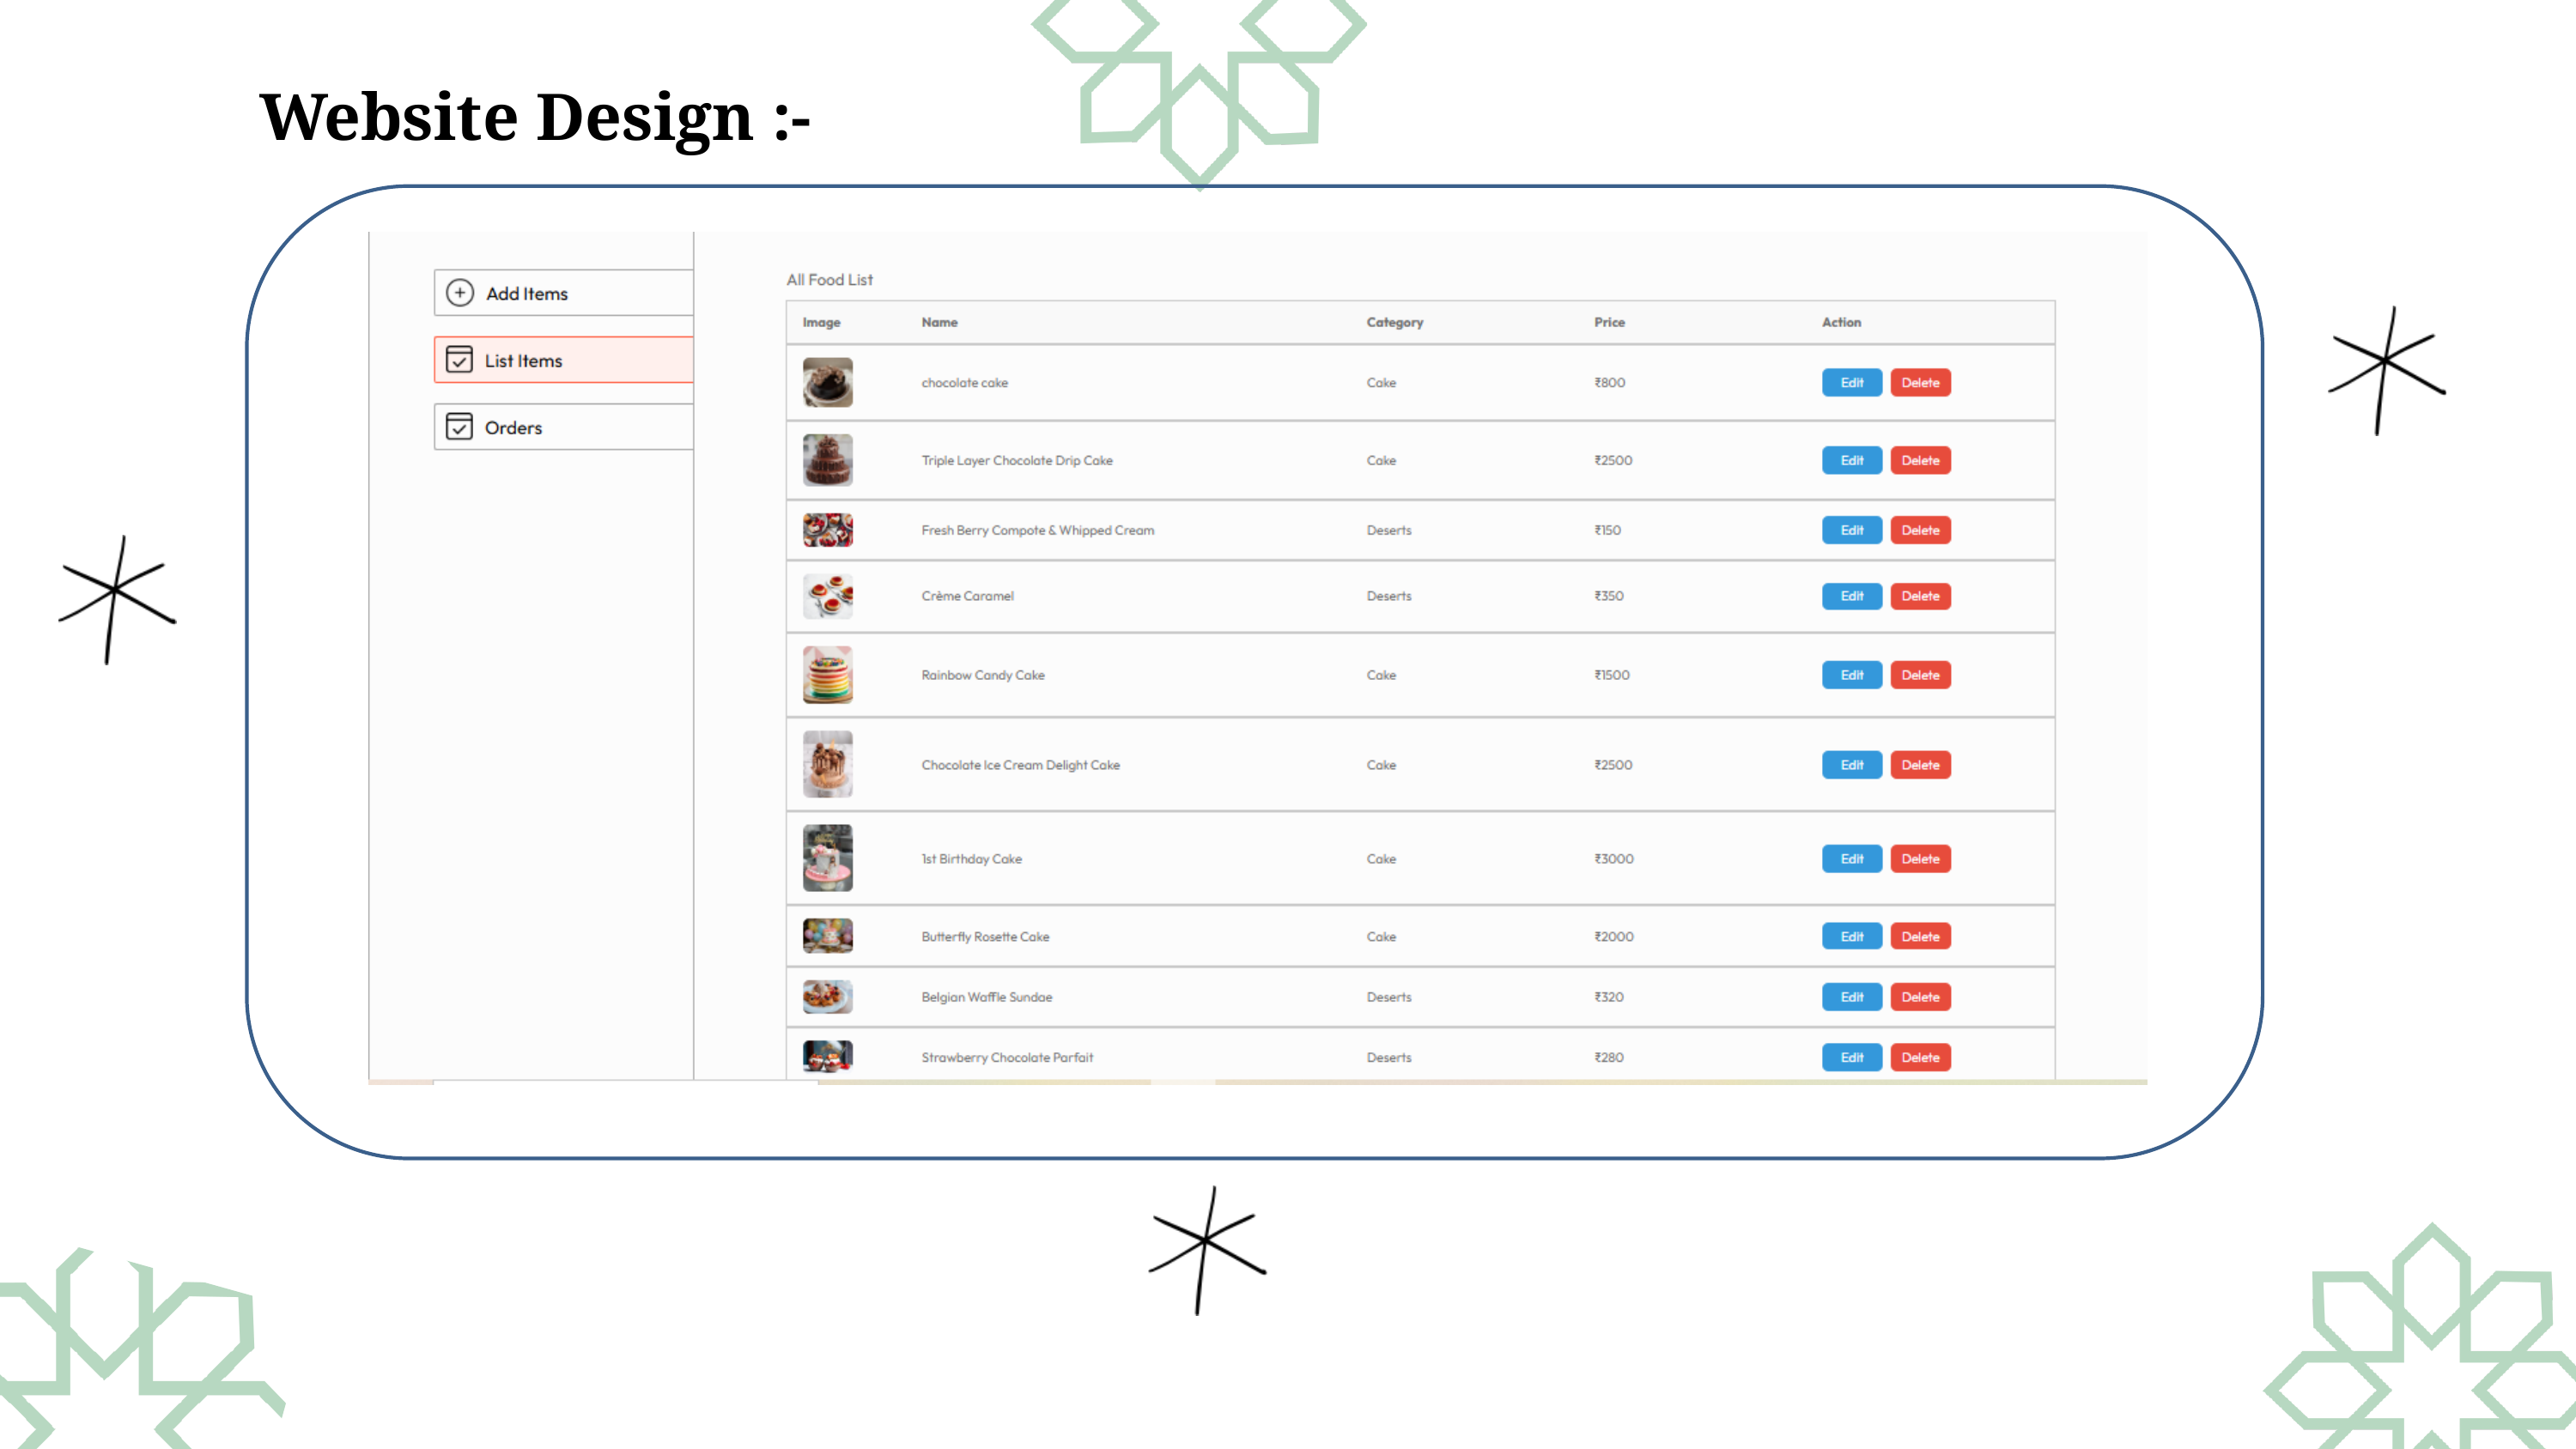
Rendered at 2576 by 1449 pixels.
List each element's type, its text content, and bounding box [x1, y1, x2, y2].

text_box [1030, 0, 1368, 184]
text_box [58, 535, 178, 665]
picture [368, 231, 2148, 1086]
text_box [1148, 1185, 1267, 1316]
text_box [2263, 1222, 2576, 1449]
text_box [0, 1225, 312, 1449]
text_box [2328, 306, 2447, 436]
text_box [245, 184, 2265, 1161]
text_box Website Design :- [246, 70, 1149, 237]
